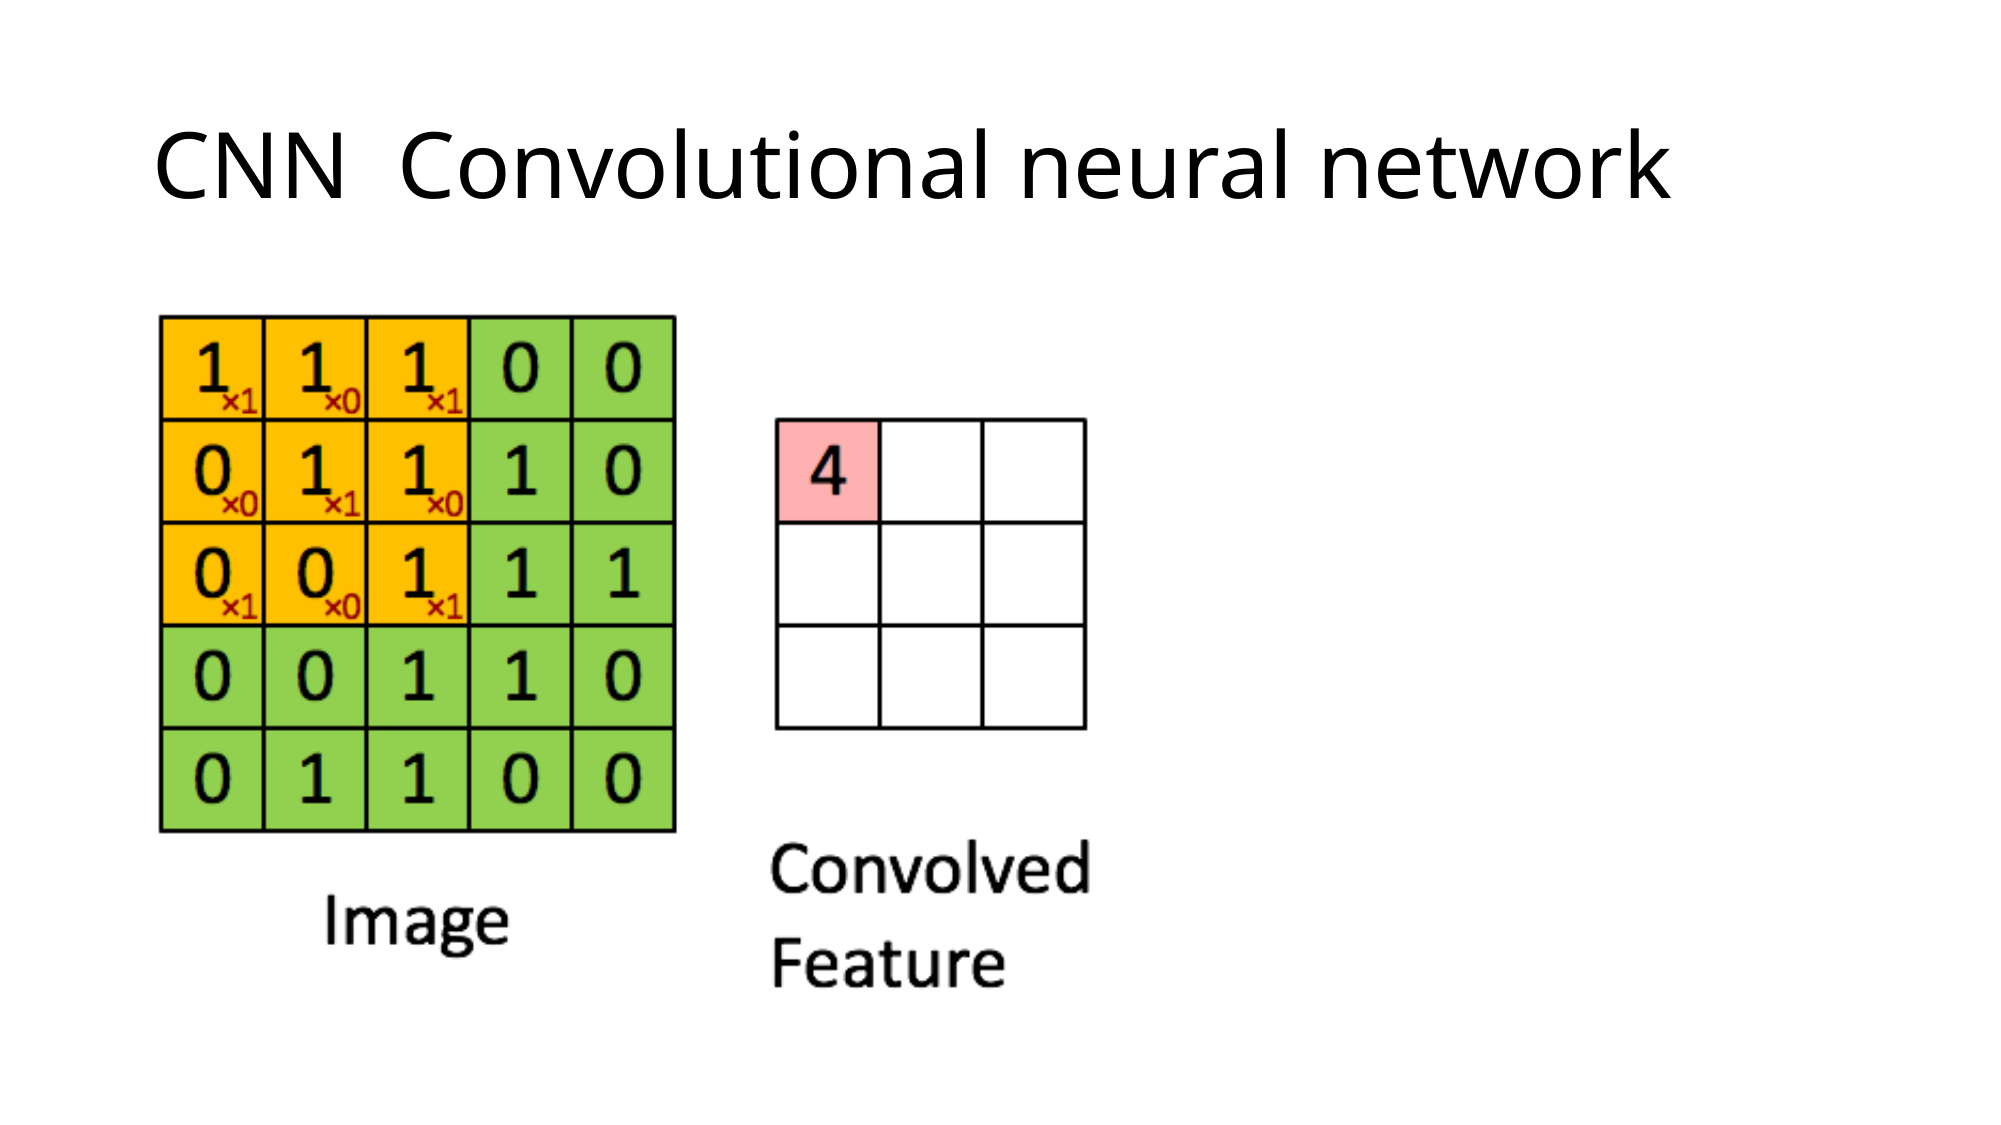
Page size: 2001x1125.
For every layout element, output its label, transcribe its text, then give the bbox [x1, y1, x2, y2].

picture [58, 215, 1184, 1037]
title CNN Convolutional neural network [137, 59, 1863, 278]
